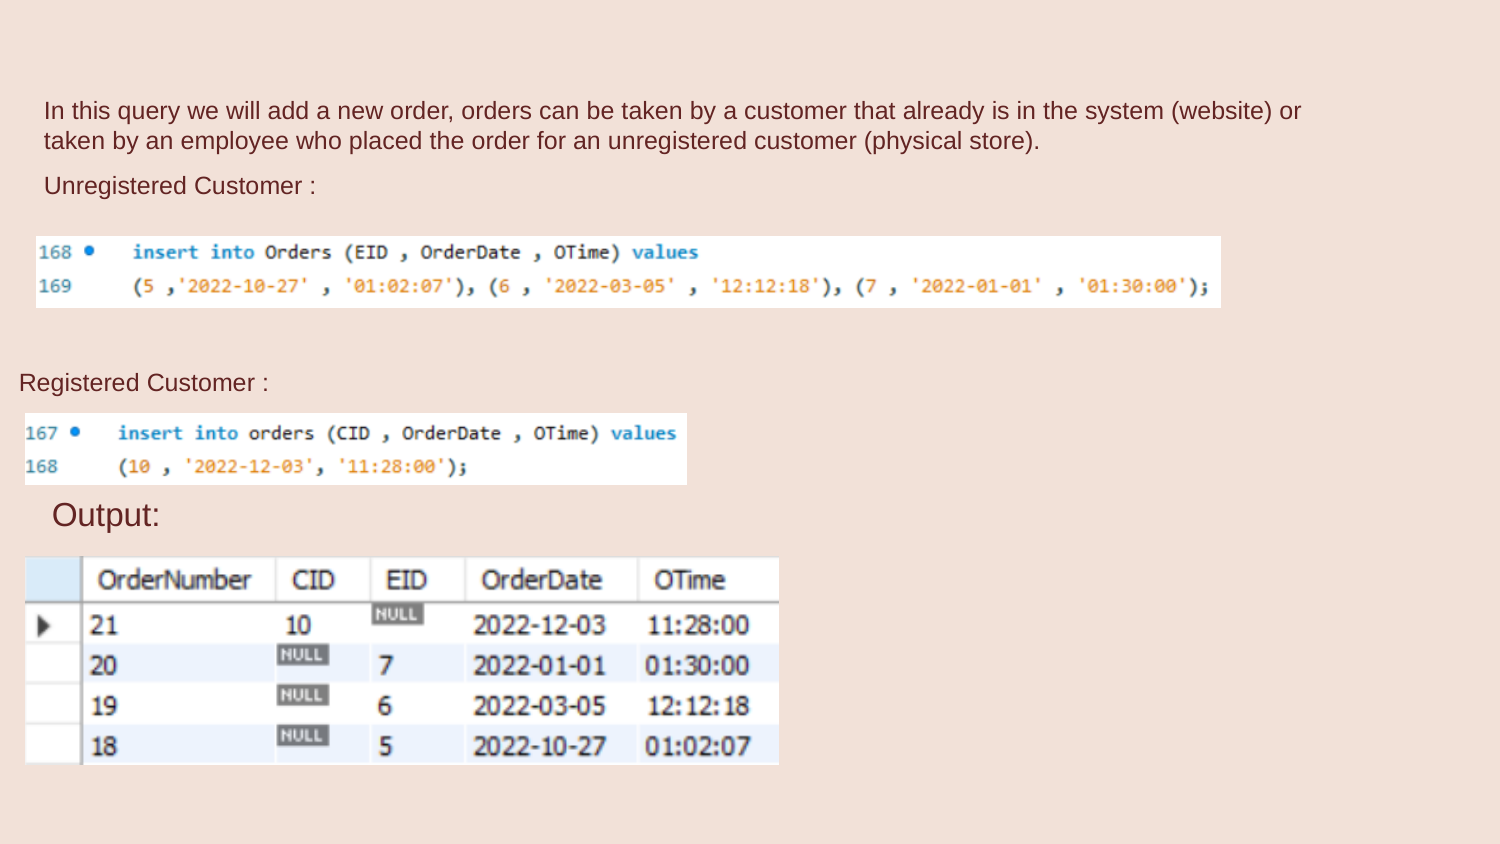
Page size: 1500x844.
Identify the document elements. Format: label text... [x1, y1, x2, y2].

picture [25, 413, 687, 485]
picture [25, 556, 780, 766]
text_box In this query we will add a new order, orders can be taken by a customer that already is in the system (website) or taken by an employee who placed the order for an unregistered customer (physical store). Unregistered Customer : [29, 86, 1327, 207]
text_box Registered Customer : [3, 359, 452, 450]
text_box Output: [36, 493, 228, 541]
picture [36, 236, 1221, 308]
